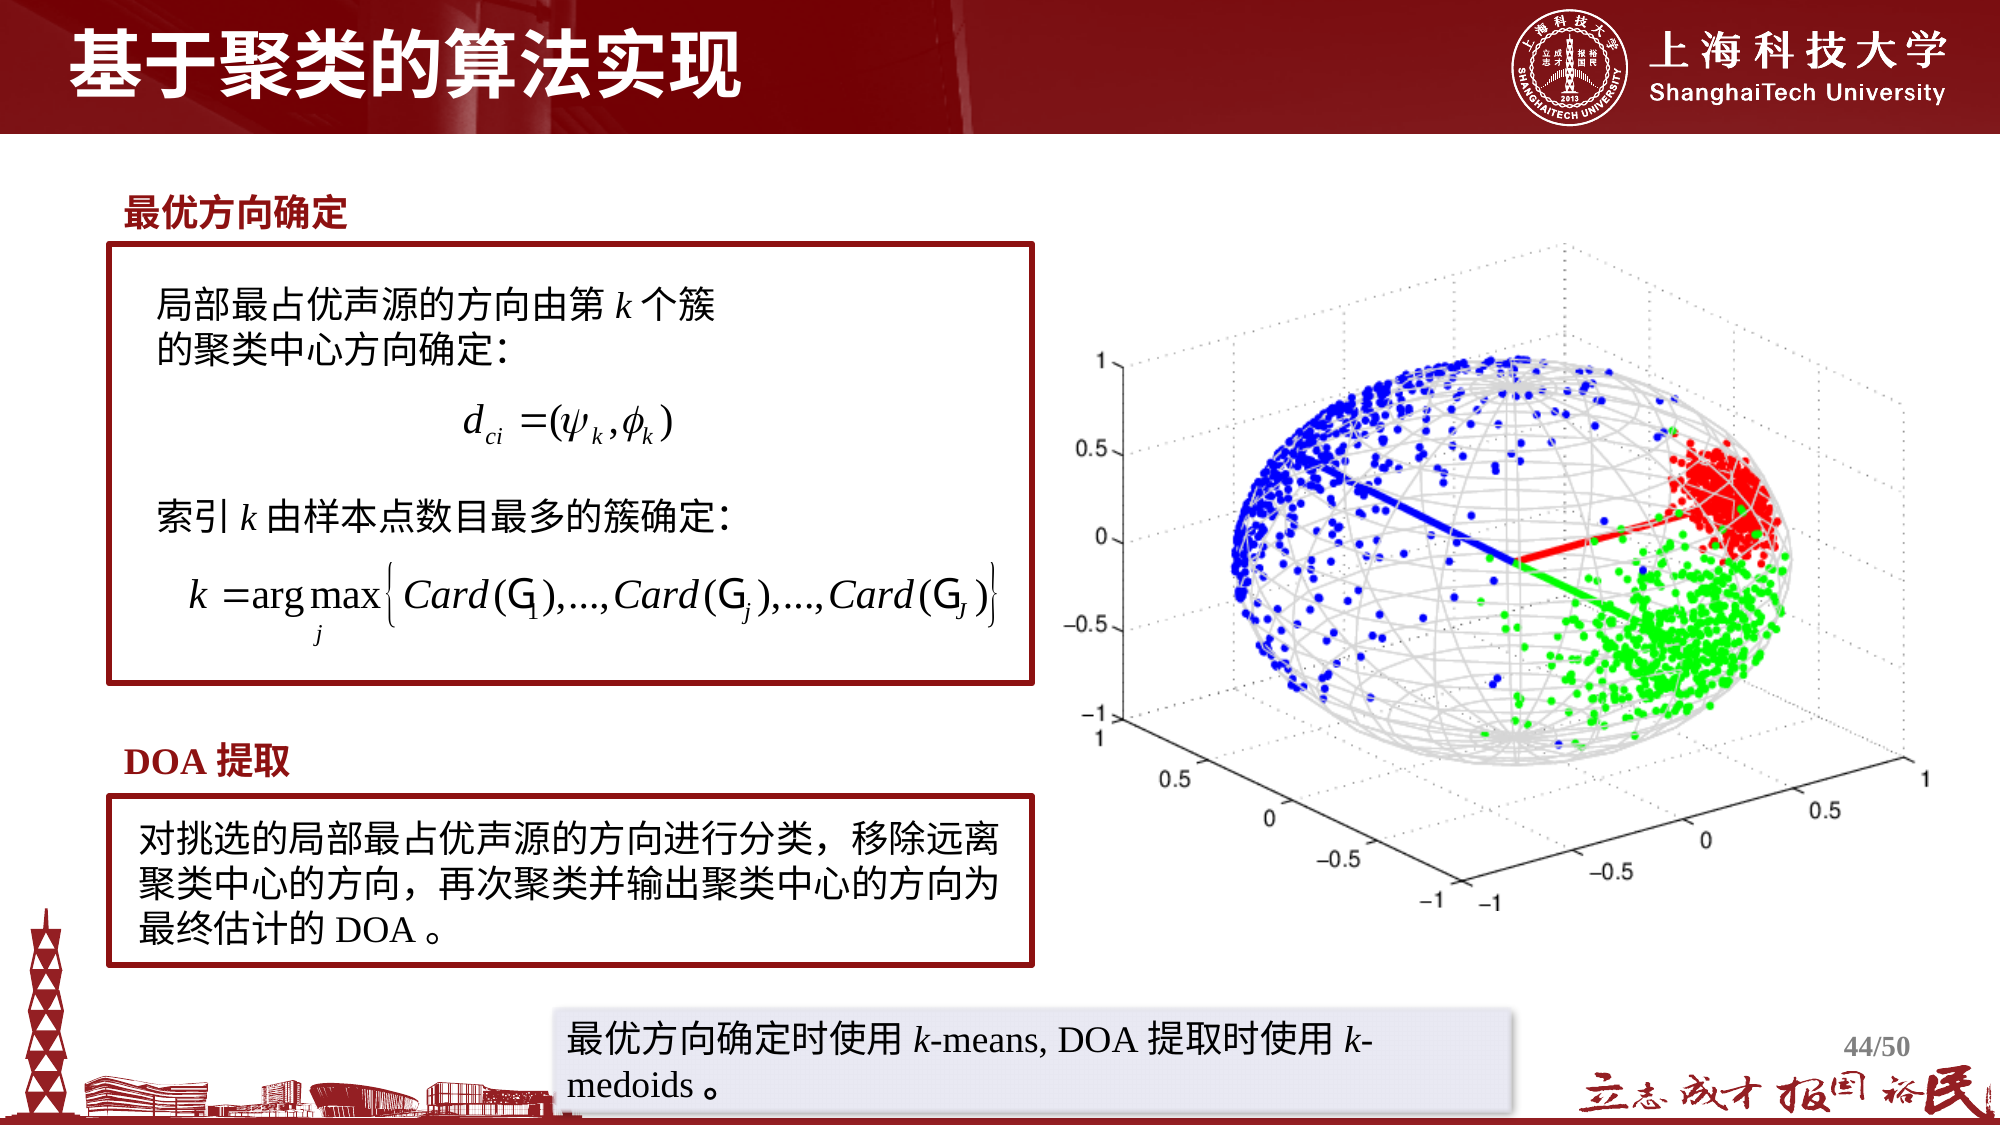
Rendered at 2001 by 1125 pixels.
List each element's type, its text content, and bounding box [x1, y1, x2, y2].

picture [1062, 243, 1930, 911]
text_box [109, 243, 1032, 684]
slide_number 44/50 [1476, 1014, 1926, 1075]
text_box 最优方向确定 [109, 181, 373, 242]
title 基于聚类的算法实现 [53, 16, 1477, 121]
text_box 最优方向确定时使用k-means, DOA提取时使用k-medoids。 [556, 1011, 1509, 1110]
text_box DOA提取 [109, 730, 322, 790]
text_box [109, 796, 1032, 965]
